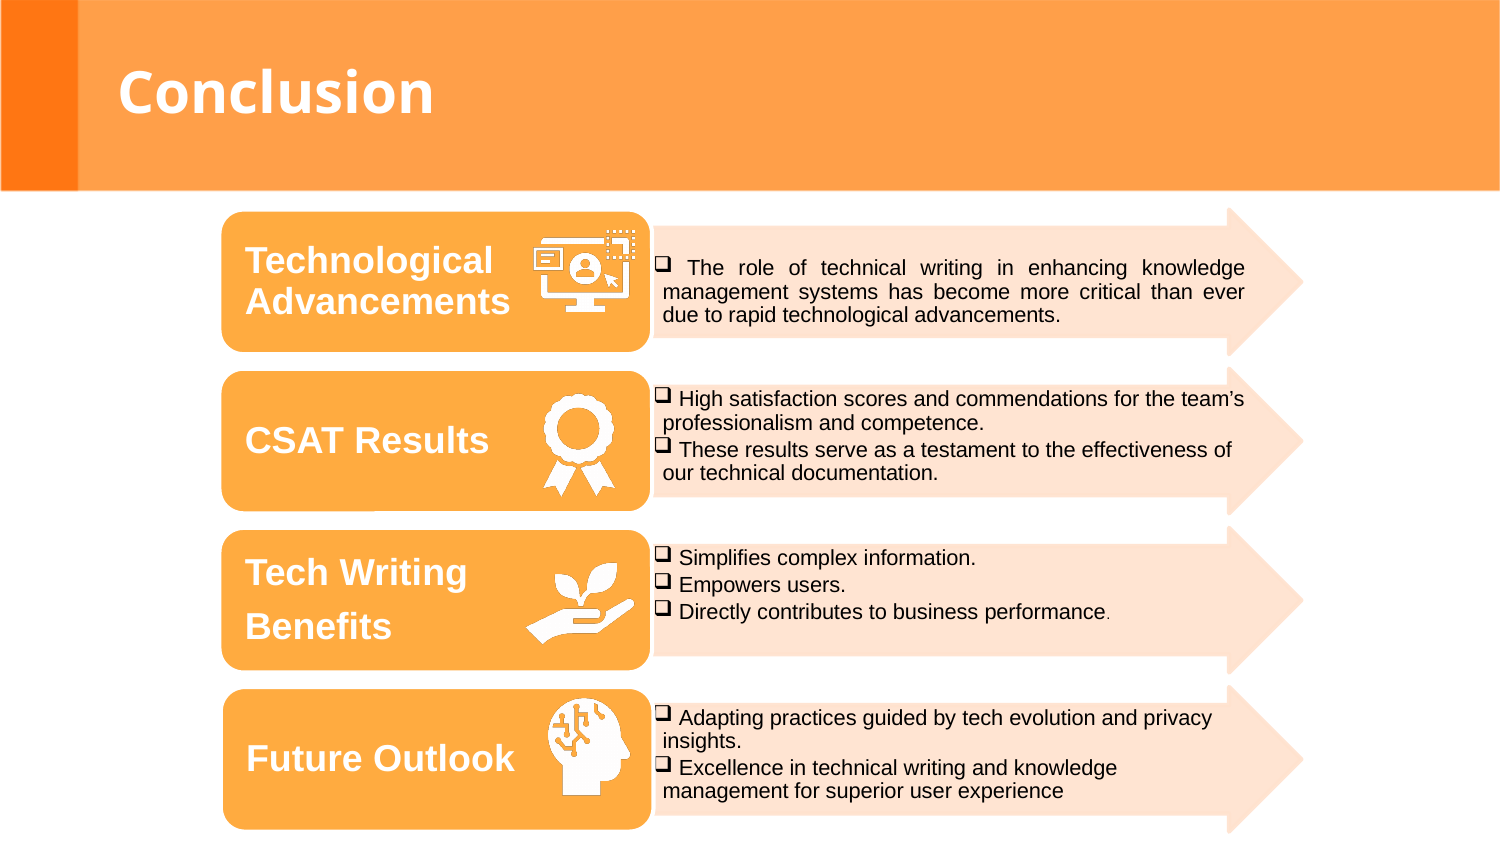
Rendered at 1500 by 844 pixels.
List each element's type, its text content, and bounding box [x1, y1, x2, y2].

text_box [219, 209, 1302, 833]
picture [0, 0, 1500, 844]
title Conclusion [102, 40, 1500, 135]
